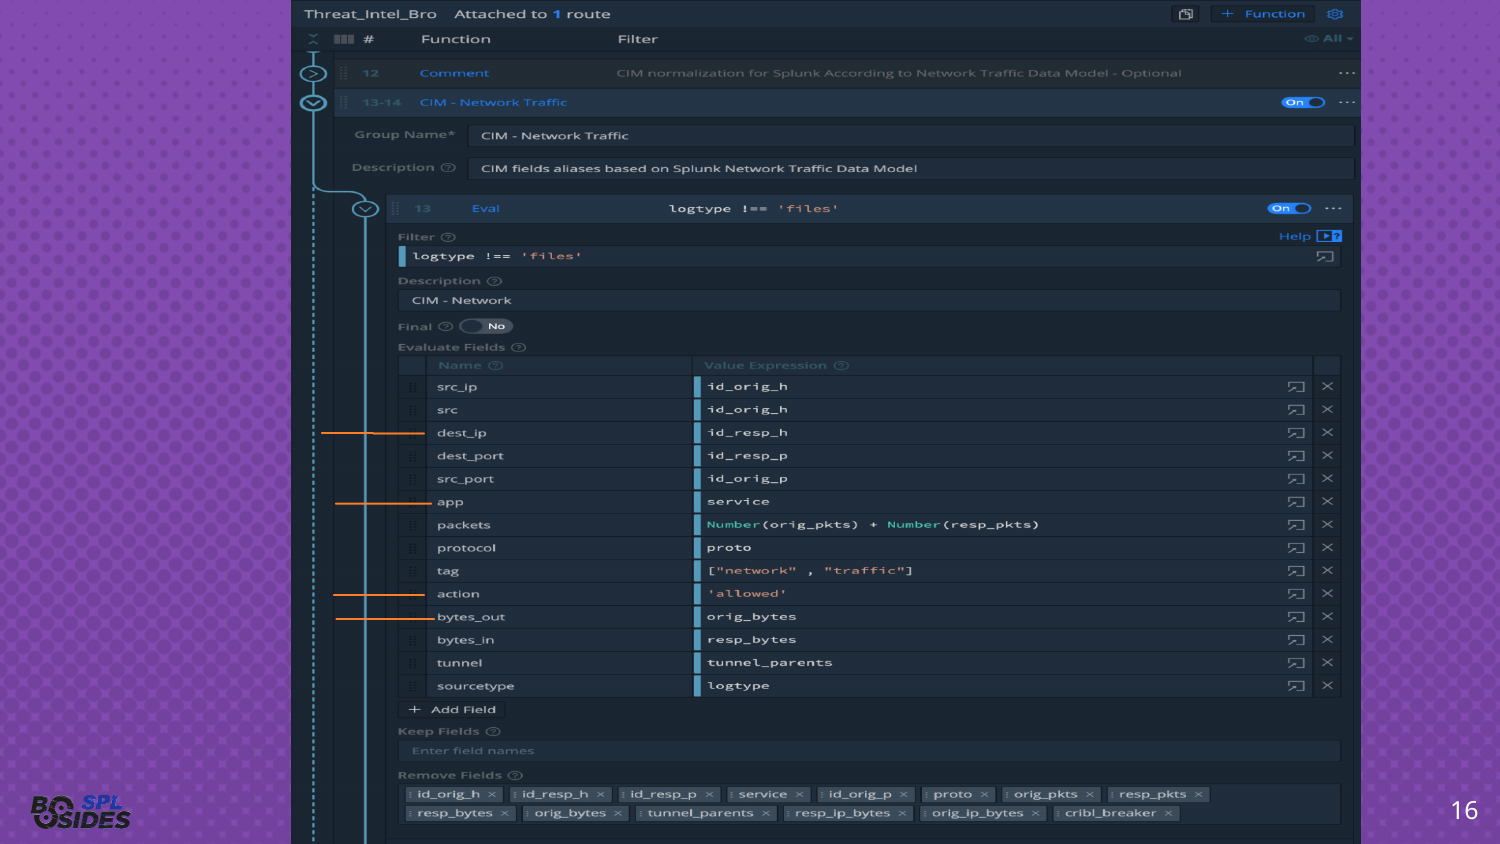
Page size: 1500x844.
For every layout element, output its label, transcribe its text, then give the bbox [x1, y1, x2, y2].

picture [290, 0, 1361, 844]
picture [0, 788, 173, 835]
slide_number 16 [1403, 779, 1494, 844]
